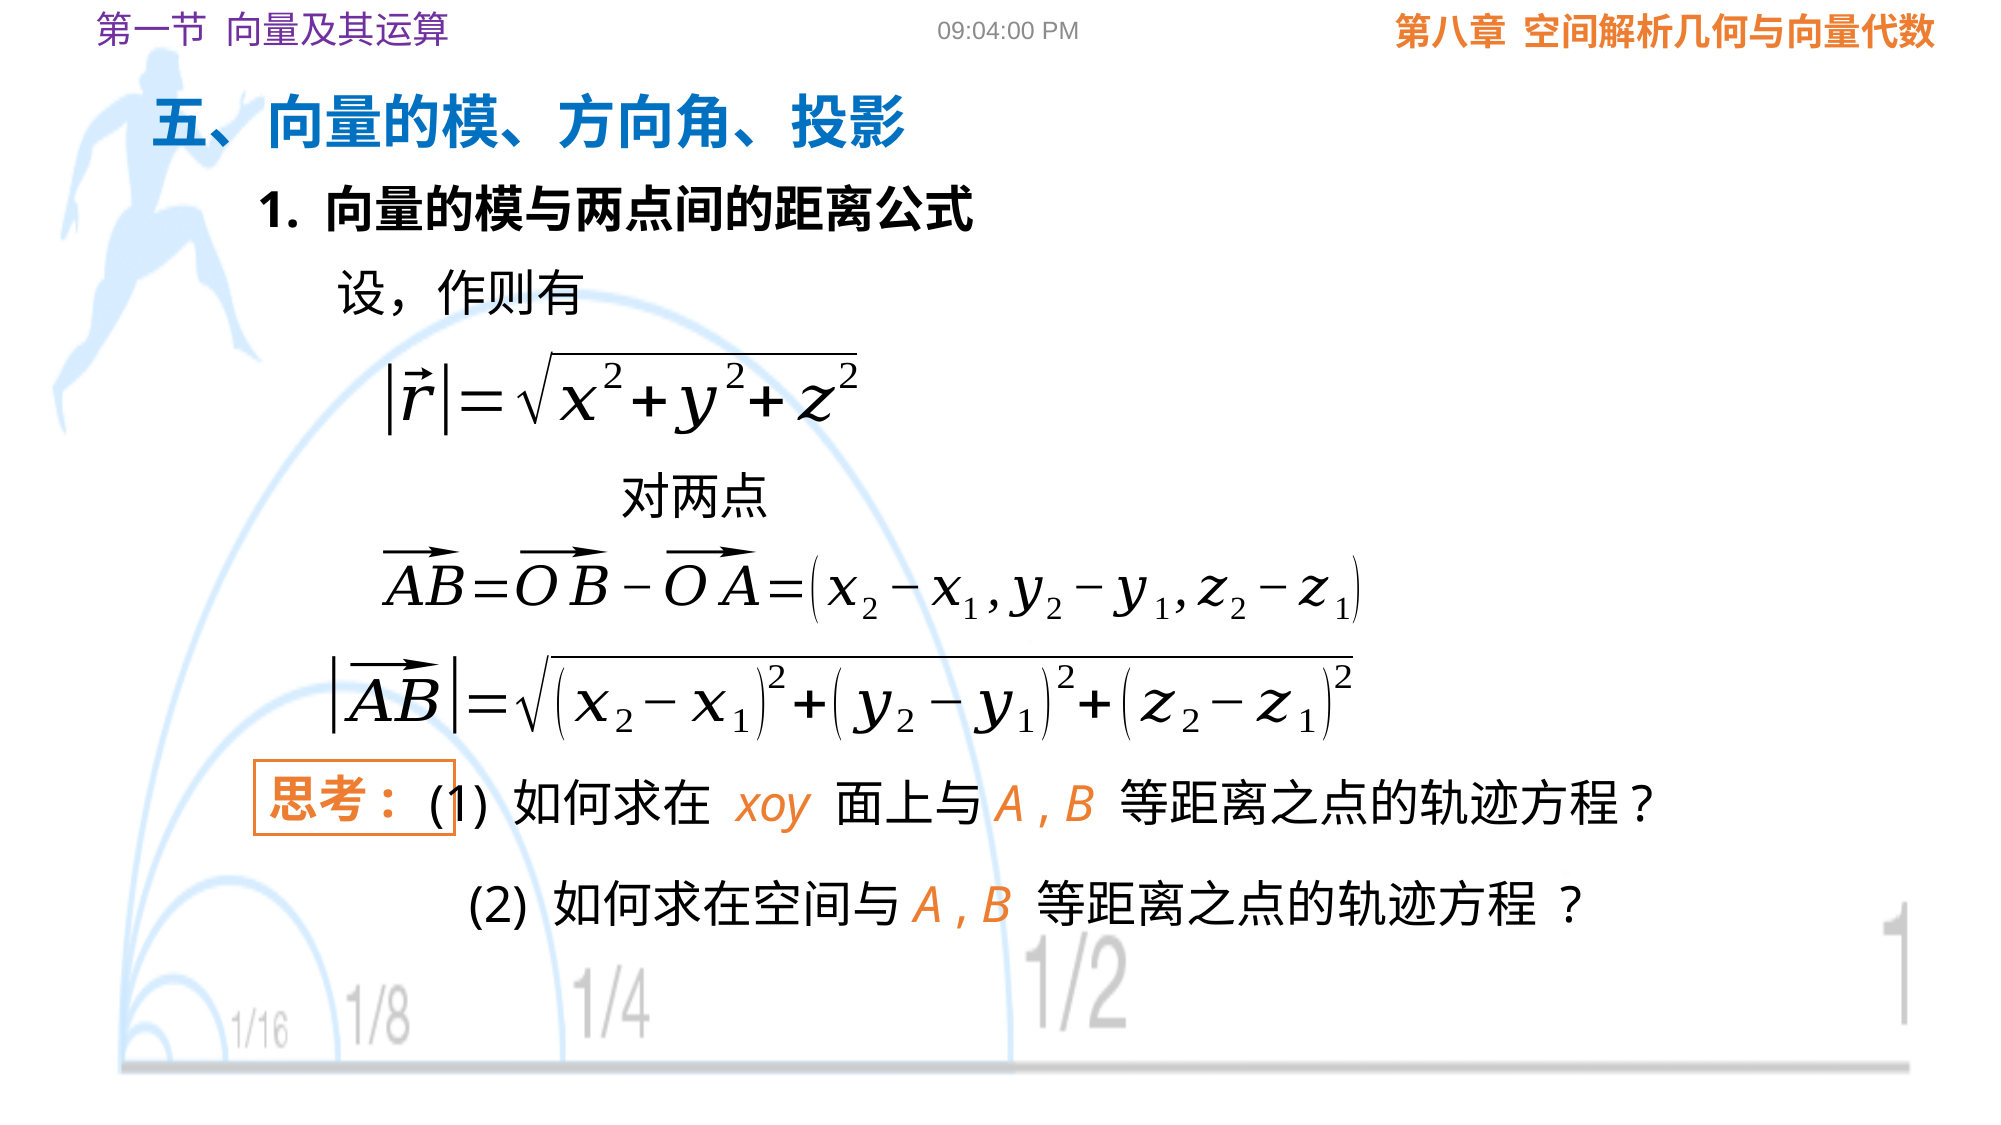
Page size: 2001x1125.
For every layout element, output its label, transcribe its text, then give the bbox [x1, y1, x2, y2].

text_box (2) 如何求在空间与A , B 等距离之点的轨迹方程 ? [454, 865, 1742, 941]
text_box 思考: [254, 760, 455, 835]
text_box 1. 向量的模与两点间的距离公式 [242, 170, 1229, 245]
text_box 第一节 向量及其运算 [80, 0, 466, 59]
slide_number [922, 0, 1102, 60]
text_box (1) 如何求在 xoy 面上与A , B 等距离之点的轨迹方程? [375, 764, 1801, 839]
text_box 五、向量的模、方向角、投影 [135, 73, 959, 167]
